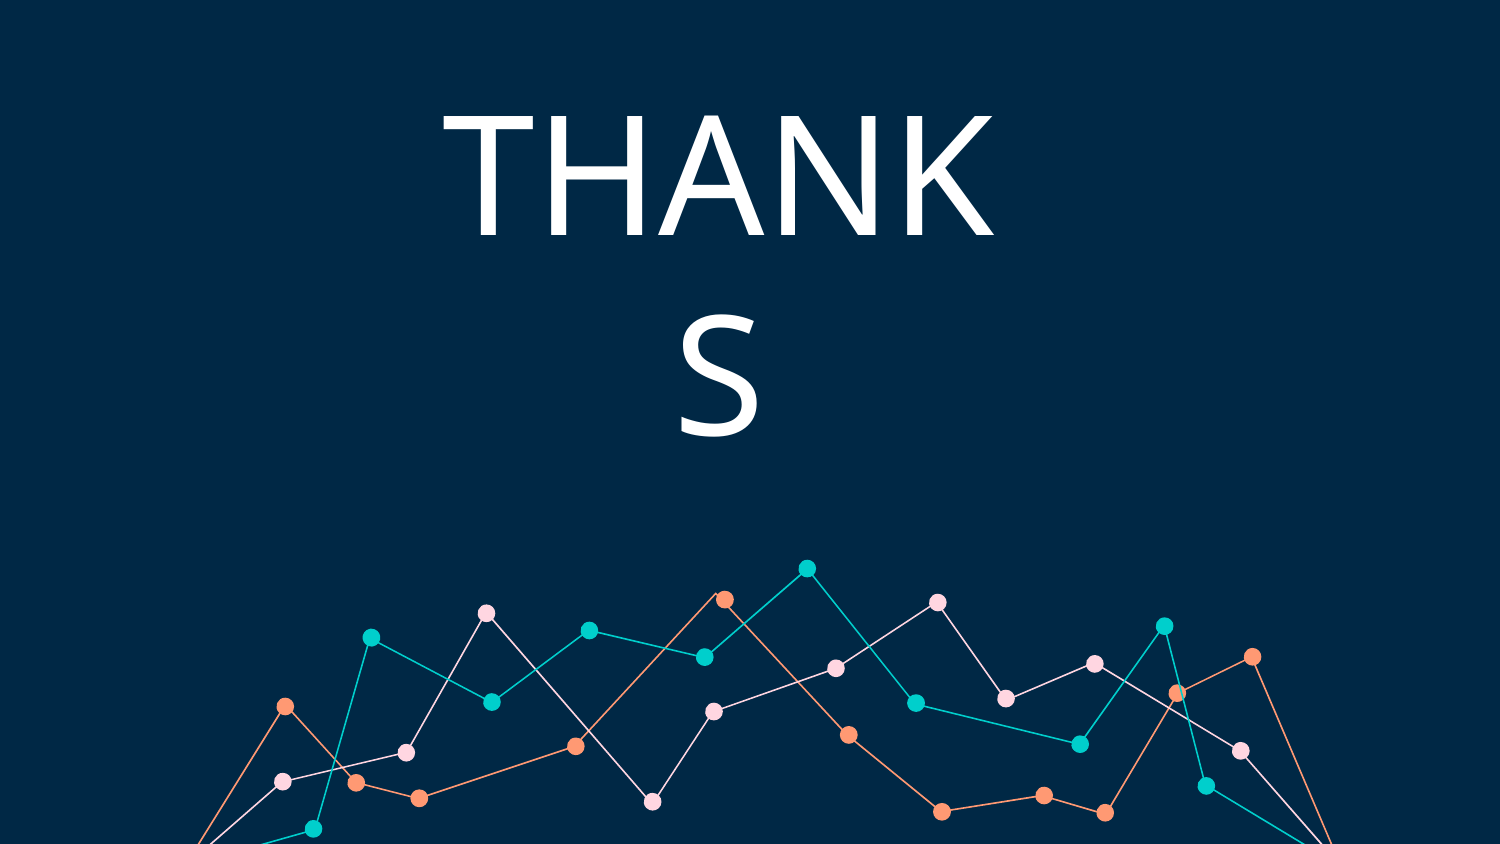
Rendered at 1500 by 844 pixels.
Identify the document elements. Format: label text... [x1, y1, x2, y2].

title THANKS [405, 300, 1033, 485]
